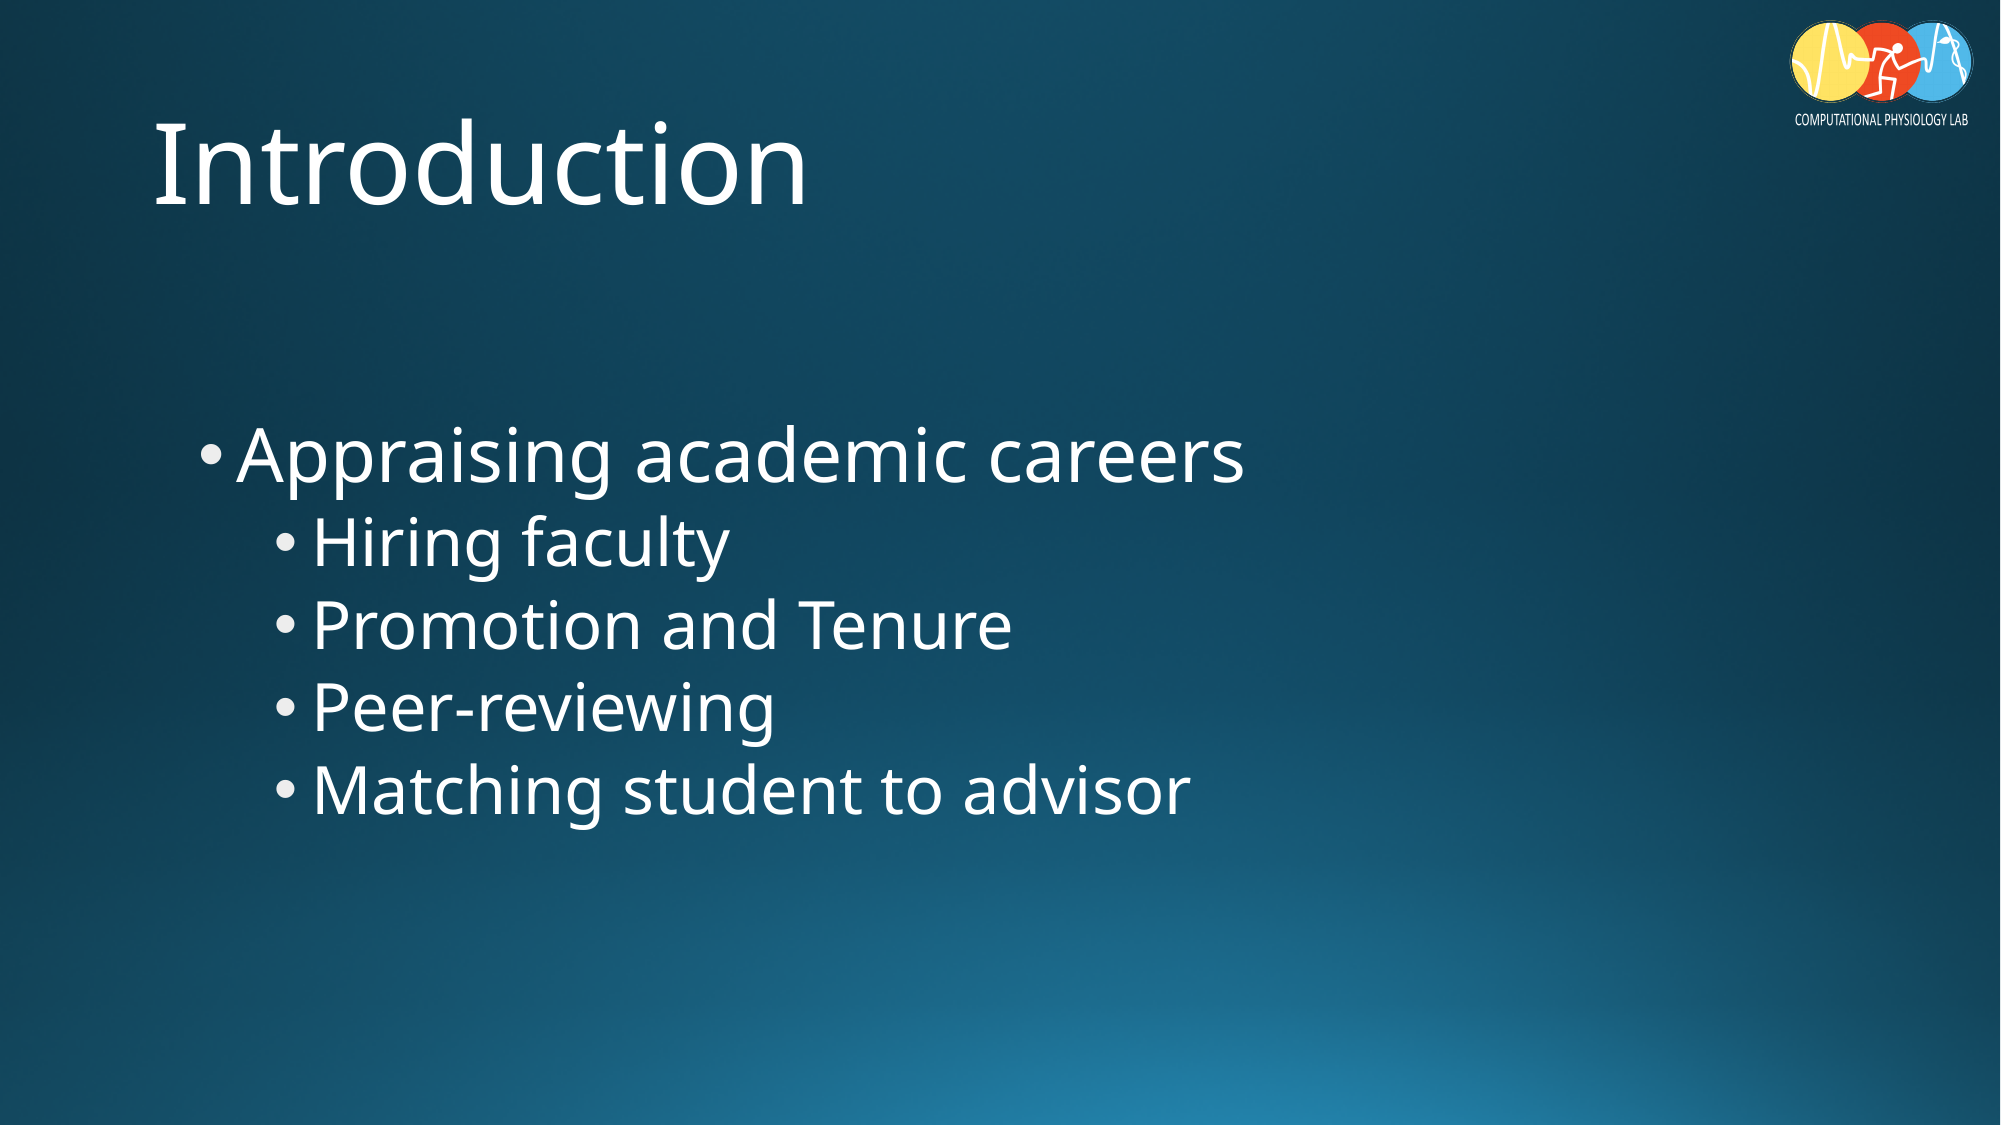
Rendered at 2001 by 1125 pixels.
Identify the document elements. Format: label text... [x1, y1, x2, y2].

list Appraising academic careers Hiring faculty Promotion and Tenure Peer-reviewing Matching student to advisor [183, 299, 1863, 1014]
picture [0, 0, 2001, 1125]
title Introduction [137, 59, 1863, 278]
